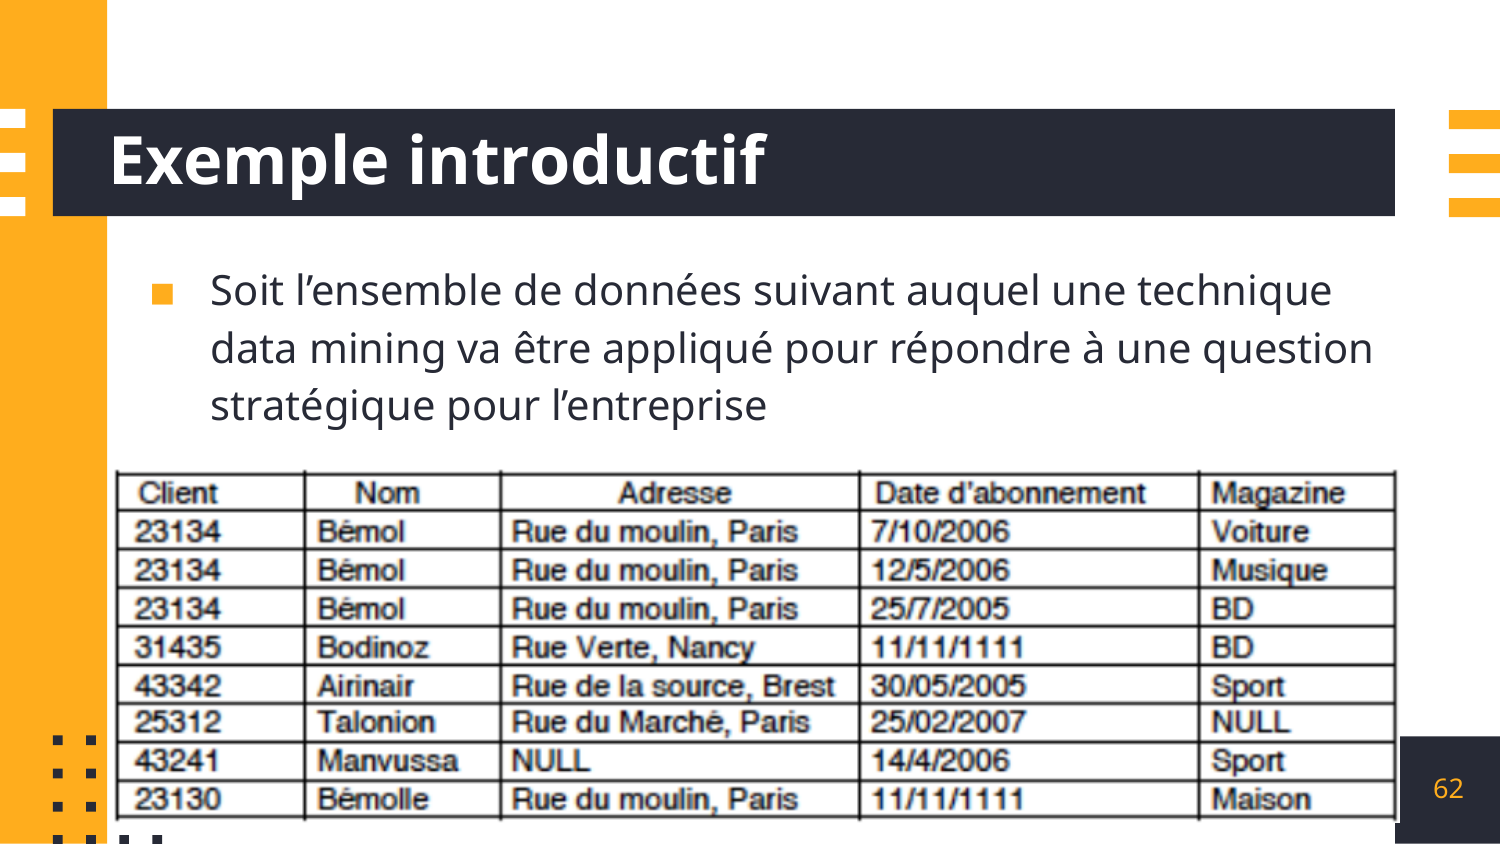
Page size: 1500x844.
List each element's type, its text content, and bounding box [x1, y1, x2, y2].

slide_number 62 [1395, 736, 1500, 844]
title Exemple introductif [108, 108, 1396, 217]
picture [111, 468, 1400, 823]
list Soit l’ensemble de données suivant auquel une technique data mining va être appliqué pour répondre à une question stratégique pour l’entreprise [135, 256, 1400, 468]
